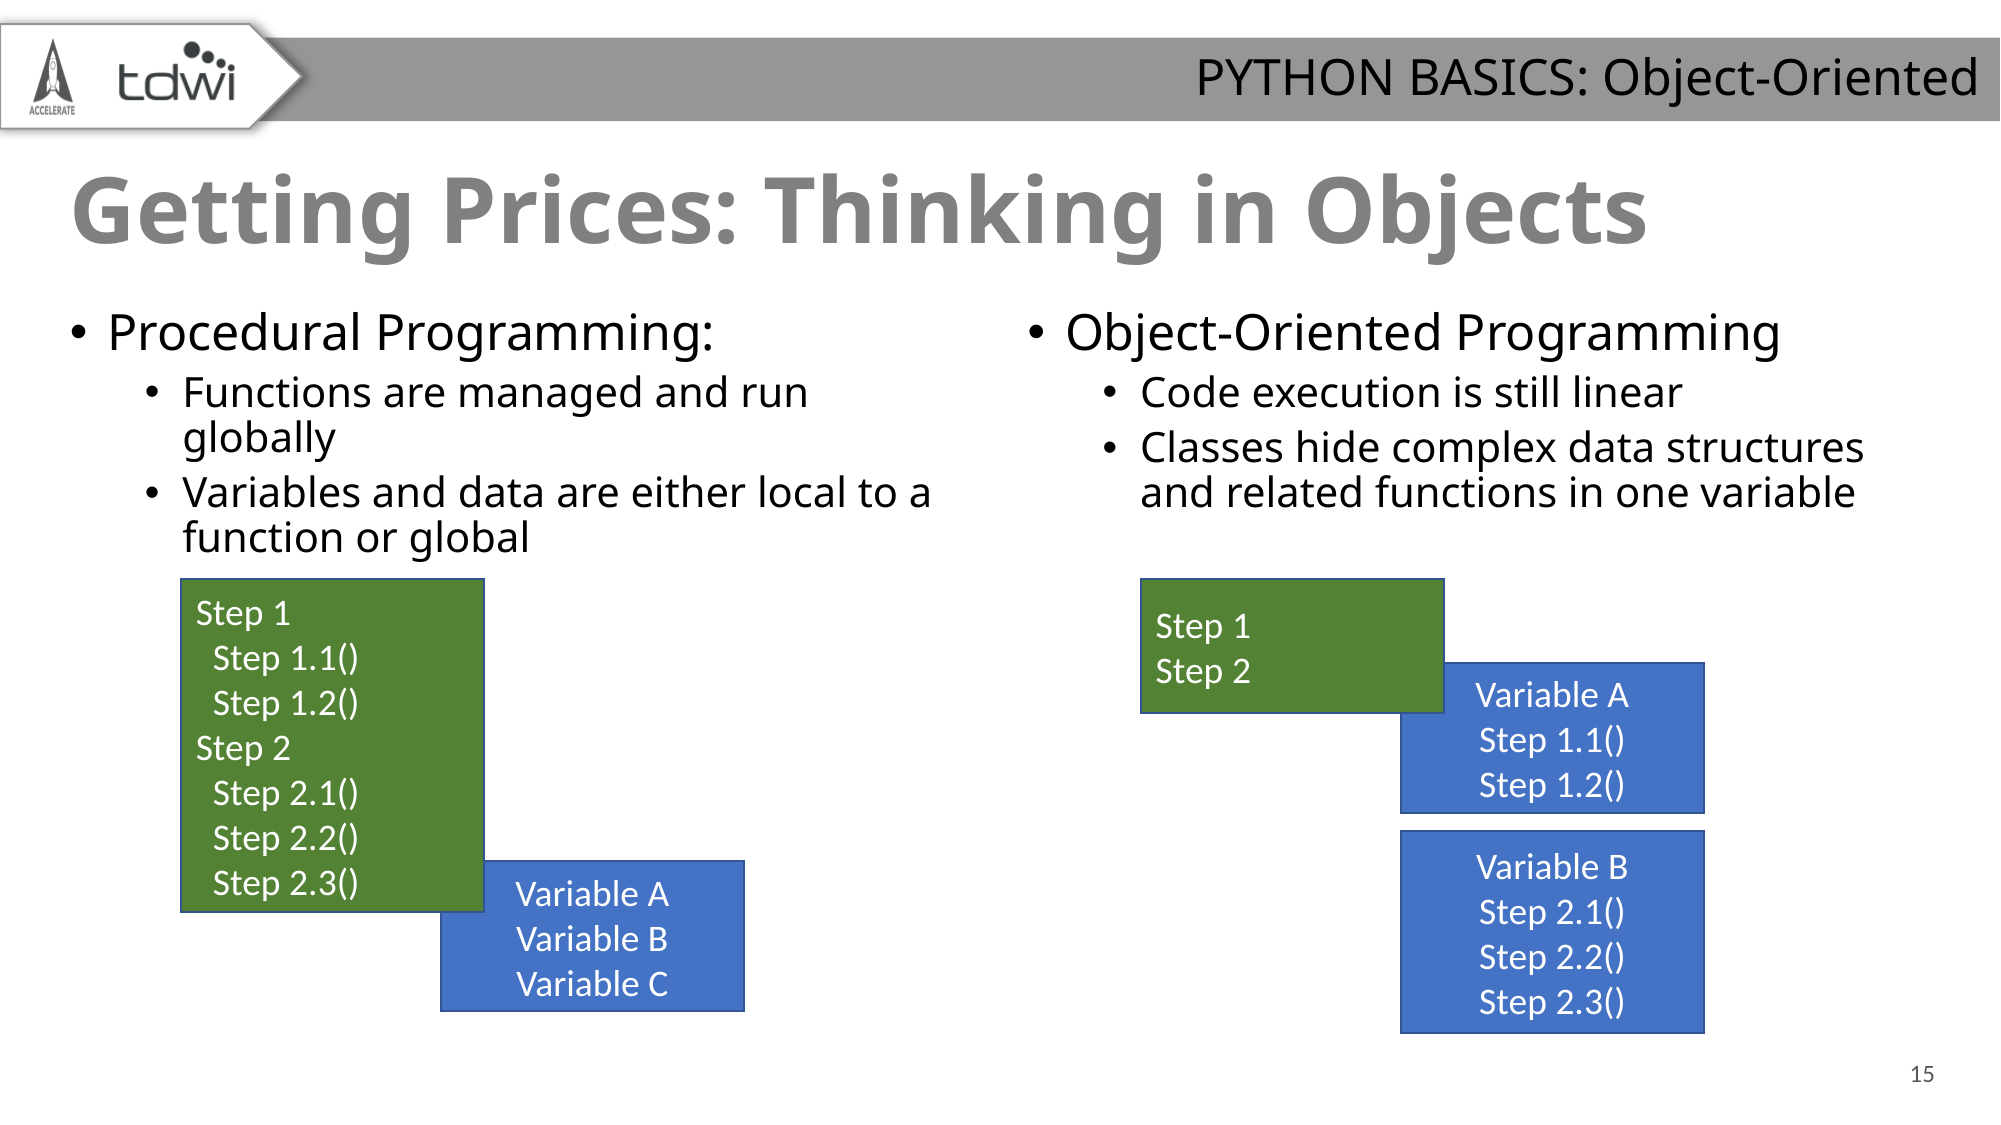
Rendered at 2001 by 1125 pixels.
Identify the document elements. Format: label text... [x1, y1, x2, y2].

text_box Step 1 Step 1.1() Step 1.2() Step 2 Step 2.1() Step 2.2() Step 2.3() [180, 578, 485, 913]
list Object-Oriented Programming Code execution is still linear Classes hide complex data structures and related functions in one variable [1012, 299, 1950, 1014]
list PYTHON BASICS: Object-Oriented [729, 44, 1997, 113]
list Procedural Programming: Functions are managed and run globally Variables and data are either local to a function or global [54, 299, 988, 1014]
text_box Variable A Variable B Variable C [440, 860, 745, 1012]
text_box Variable B Step 2.1() Step 2.2() Step 2.3() [1400, 830, 1705, 1034]
text_box Step 1 Step 2 [1140, 578, 1445, 714]
title Getting Prices: Thinking in Objects [54, 150, 1950, 278]
slide_number 15 [1500, 1042, 1950, 1103]
text_box Variable A Step 1.1() Step 1.2() [1400, 662, 1705, 814]
picture [115, 35, 239, 108]
